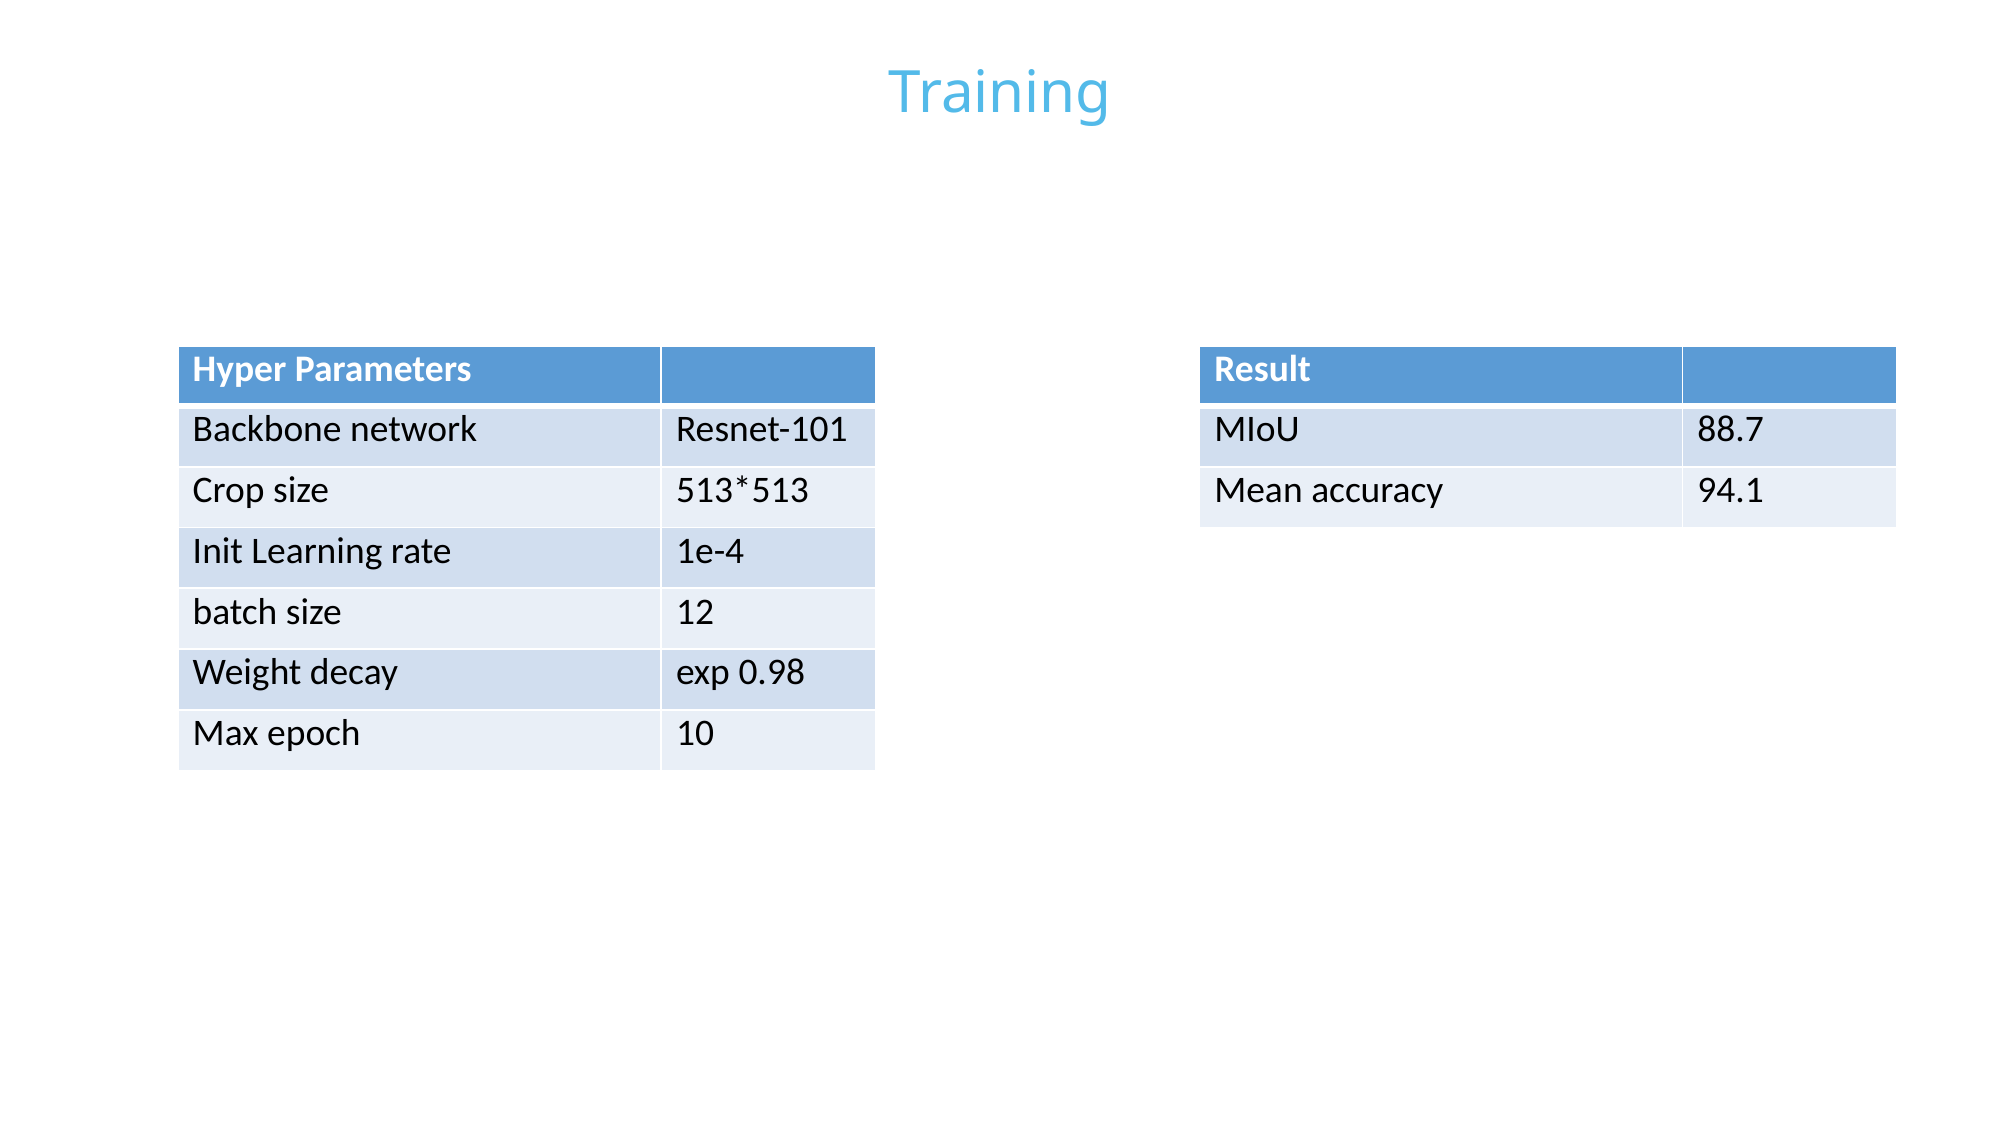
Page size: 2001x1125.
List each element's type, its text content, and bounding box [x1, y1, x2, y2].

table_cell Weight decay [179, 650, 660, 709]
table_cell 94.1 [1683, 468, 1896, 527]
table_cell 10 [662, 711, 875, 770]
table_cell Max epoch [179, 711, 660, 770]
table_cell 1e-4 [662, 528, 875, 587]
table_header [1683, 347, 1896, 403]
table_cell batch size [179, 589, 660, 648]
table_cell exp 0.98 [662, 650, 875, 709]
table_cell 513*513 [662, 468, 875, 527]
table_header Hyper Parameters [179, 347, 660, 403]
table_cell 12 [662, 589, 875, 648]
table_cell Crop size [179, 468, 660, 527]
table_header [662, 347, 875, 403]
table_cell Backbone network [179, 409, 660, 466]
table_header Result [1200, 347, 1682, 403]
table_cell 88.7 [1683, 409, 1896, 466]
table_cell Init Learning rate [179, 528, 660, 587]
table_cell MIoU [1200, 409, 1682, 466]
table_cell Mean accuracy [1200, 468, 1682, 527]
text_box Training [873, 46, 1127, 132]
table_cell Resnet-101 [662, 409, 875, 466]
